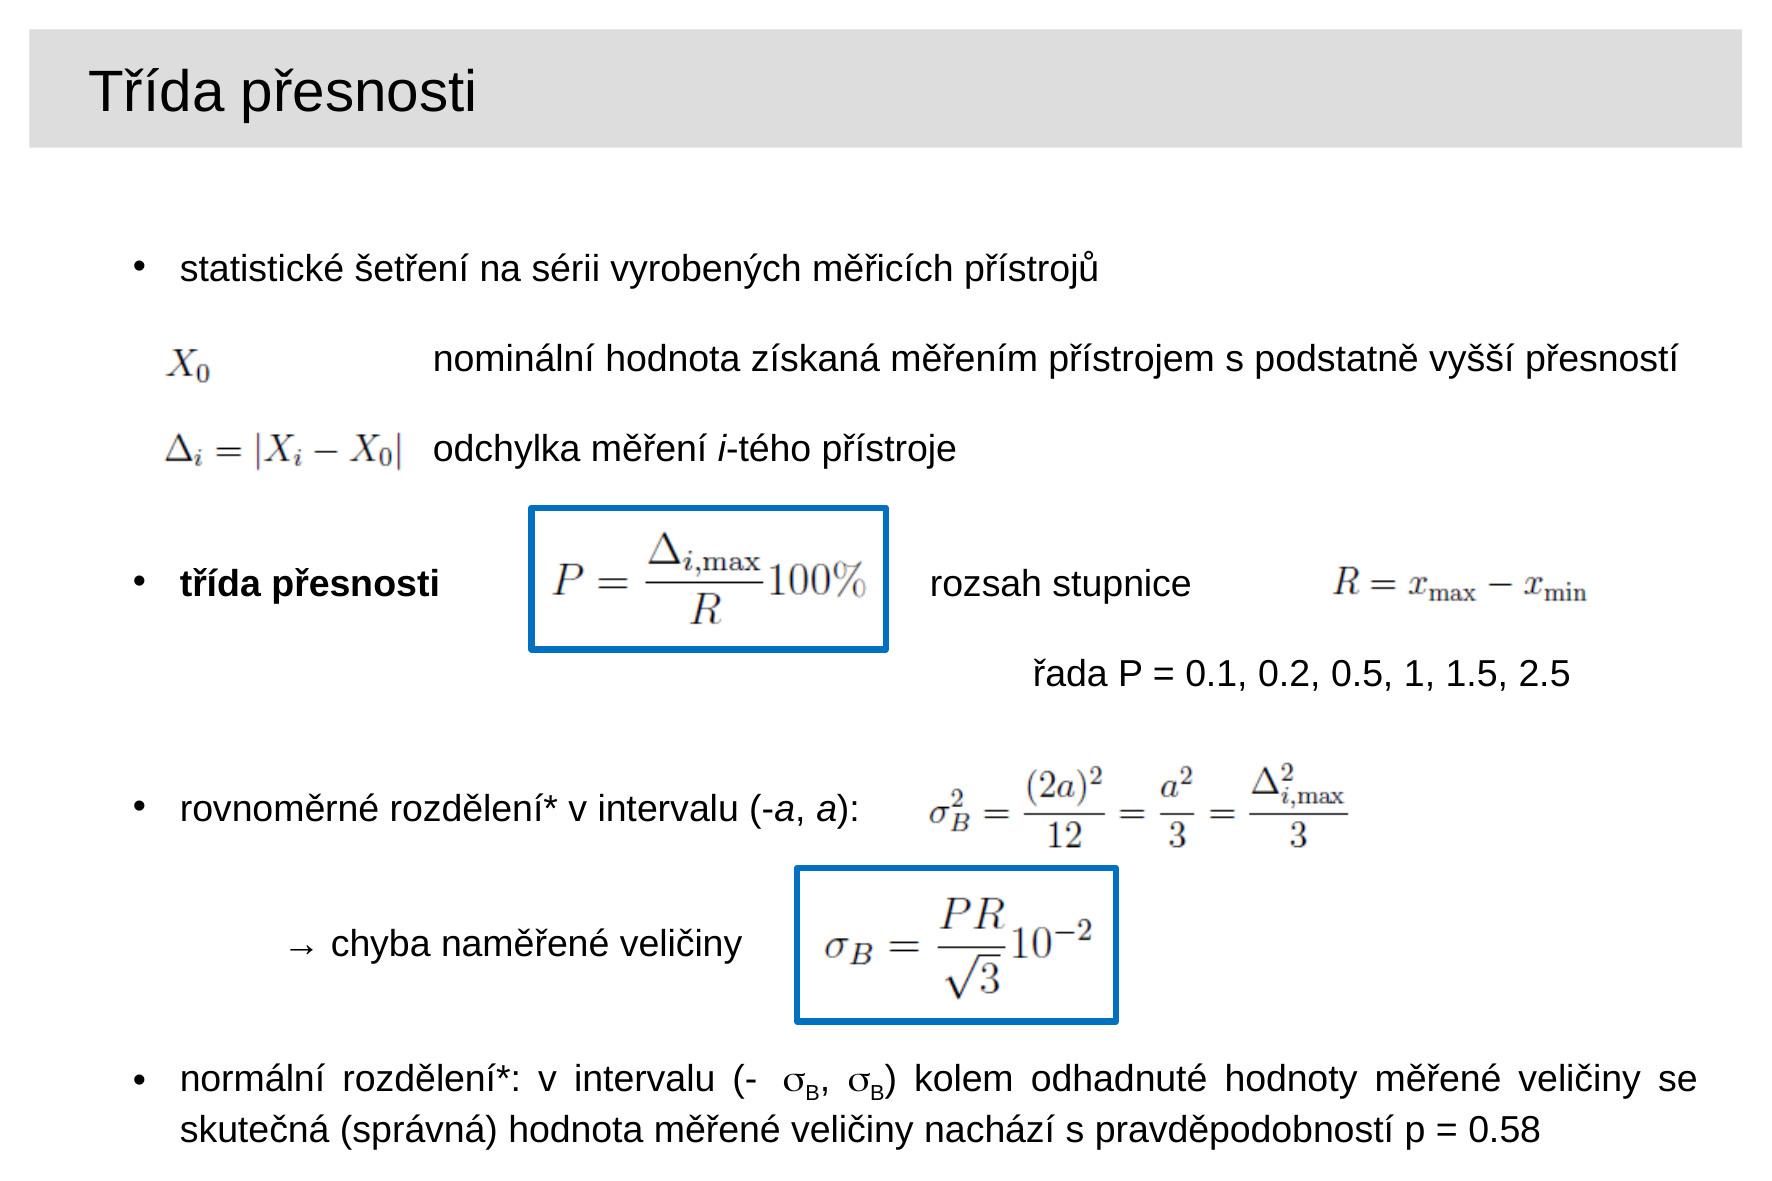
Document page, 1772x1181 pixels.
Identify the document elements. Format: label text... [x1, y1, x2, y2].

picture [533, 504, 884, 653]
text_box Třída přesnosti [29, 29, 1743, 148]
picture [154, 410, 410, 484]
picture [154, 333, 219, 394]
picture [1320, 557, 1602, 611]
text_box statistické šetření na sérii vyrobených měřicích přístrojů nominální hodnota získaná měřením přístrojem s podstatně vyšší přesností odchylka měření i-tého přístroje třída přesnosti rozsah stupnice řada P = 0.1, 0.2, 0.5, 1, 1.5, 2.5 rovnoměrné rozdělení* v intervalu (-a, a): → chyba naměřené veličiny normální rozdělení*: v intervalu (- sB, sB) kolem odhadnuté hodnoty měřené veličiny se skutečná (správná) hodnota měřené veličiny nachází s pravděpodobností p = 0.58 [118, 236, 1713, 1158]
picture [798, 742, 1361, 1025]
